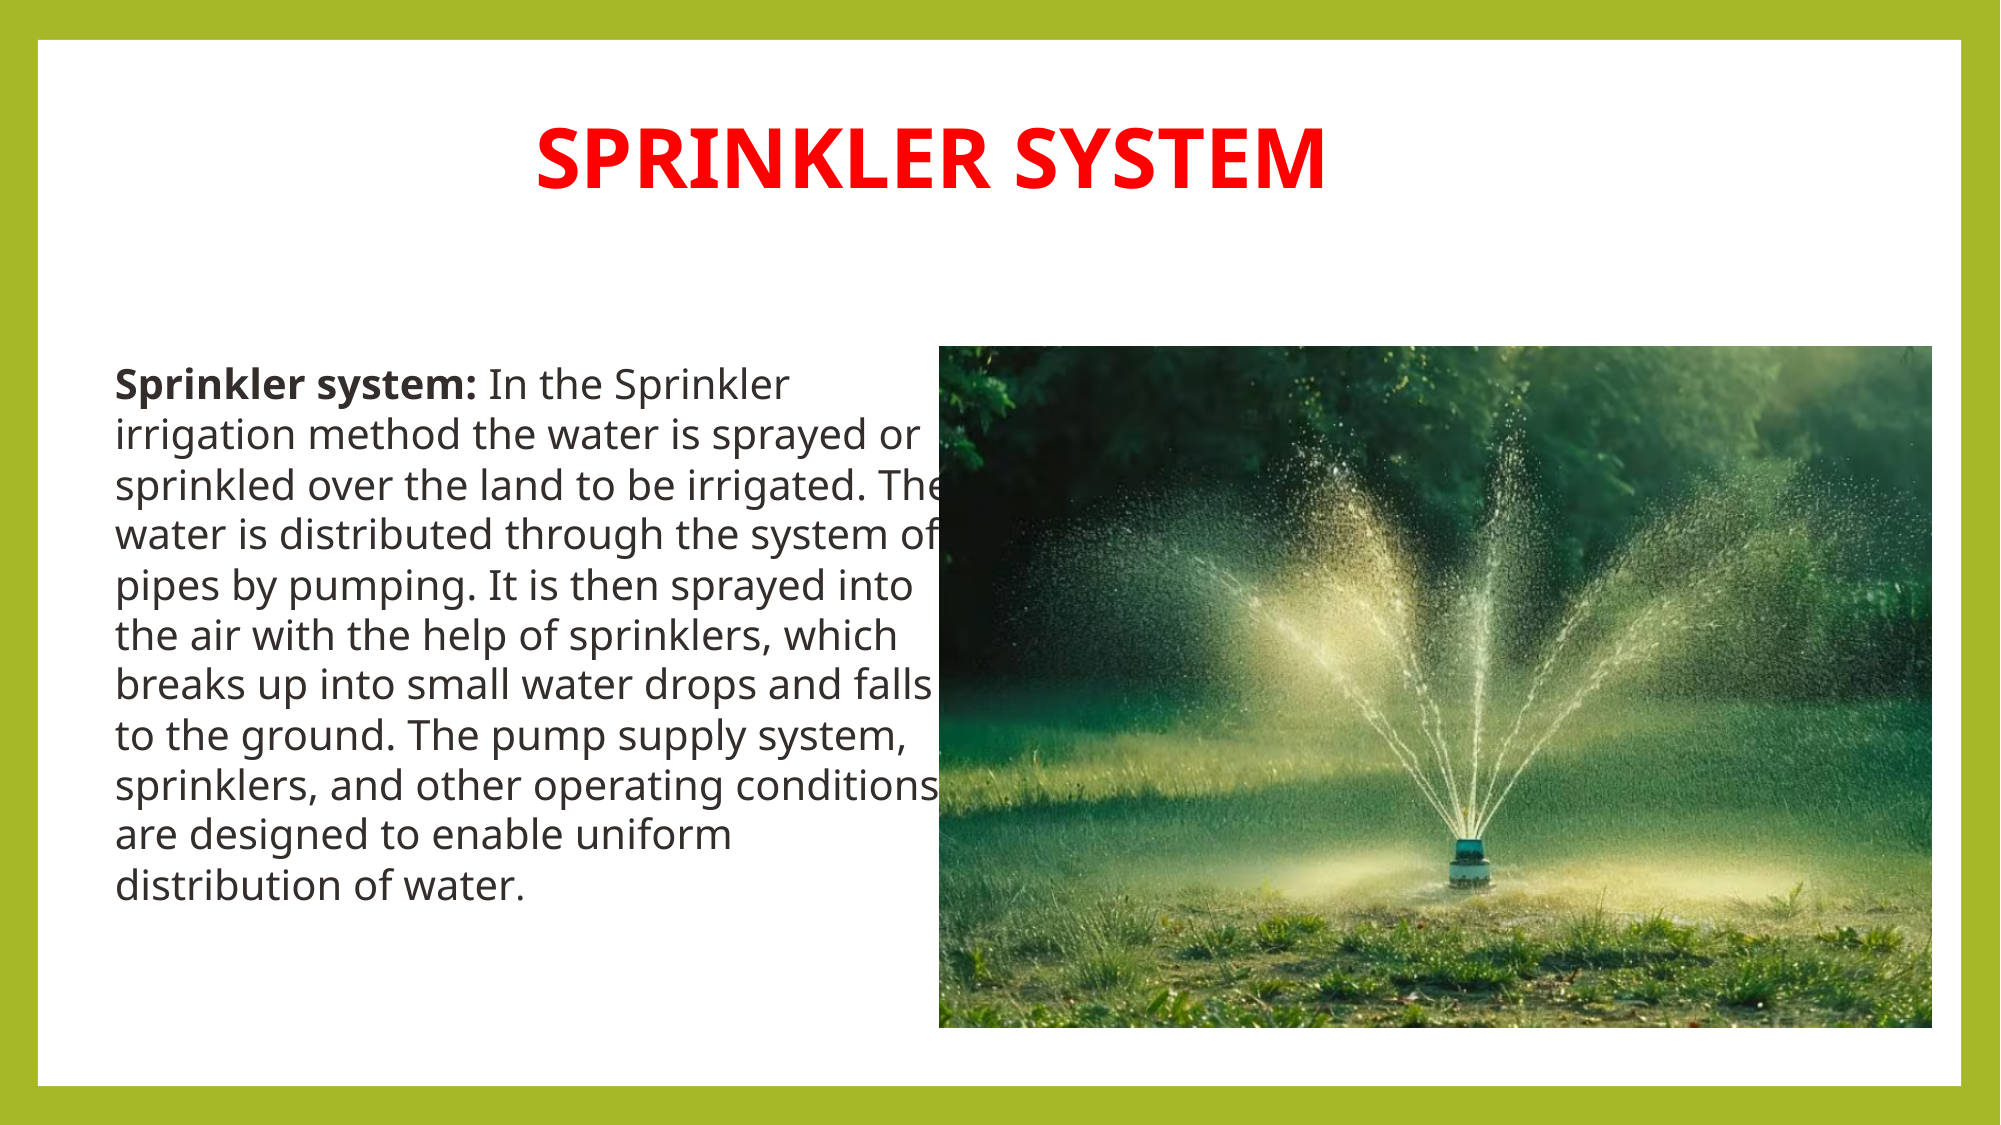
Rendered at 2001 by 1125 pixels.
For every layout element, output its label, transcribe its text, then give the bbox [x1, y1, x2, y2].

text_box SPRINKLER SYSTEM [520, 97, 1513, 213]
picture [939, 345, 1932, 1028]
text_box Sprinkler system: In the Sprinkler irrigation method the water is sprayed or sprinkled over the land to be irrigated. The water is distributed through the system of pipes by pumping. It is then sprayed into the air with the help of sprinklers, which breaks up into small water drops and falls to the ground. The pump supply system, sprinklers, and other operating conditions are designed to enable uniform distribution of water. [99, 350, 934, 916]
